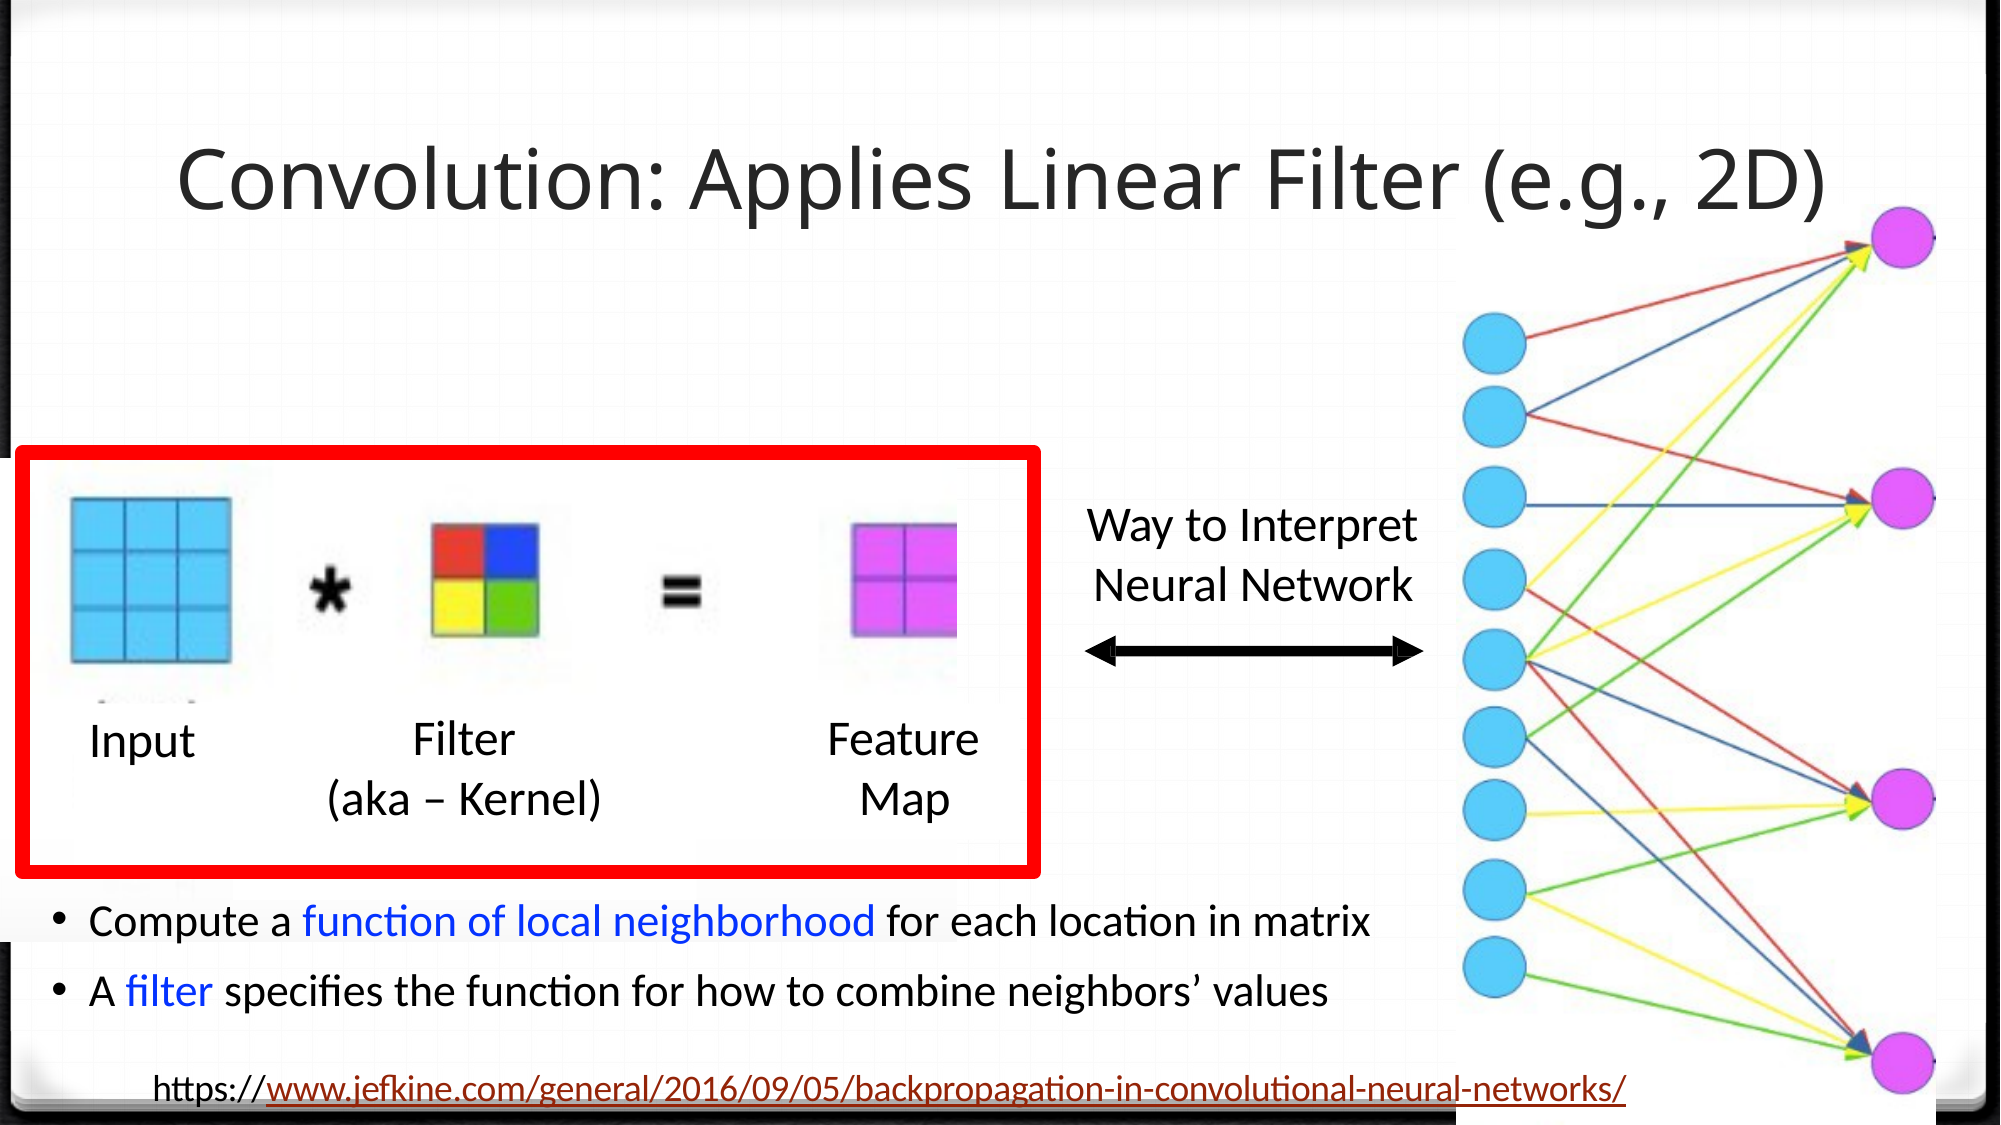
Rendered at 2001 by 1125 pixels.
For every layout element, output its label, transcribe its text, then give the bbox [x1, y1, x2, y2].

title Convolution: Applies Linear Filter (e.g., 2D) [120, 79, 1880, 270]
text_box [0, 458, 957, 942]
text_box Compute a function of local neighborhood for each location in matrix A filter specifies the function for how to combine neighbors’ values https://www.jefkine.com/general/2016/09/05/backpropagation-in-convolutional-neural-networks/ [49, 873, 1450, 1110]
picture [0, 0, 2000, 1125]
text_box Way to Interpret Neural Network [1084, 490, 1424, 612]
text_box [22, 452, 1034, 872]
text_box [1084, 635, 1424, 667]
